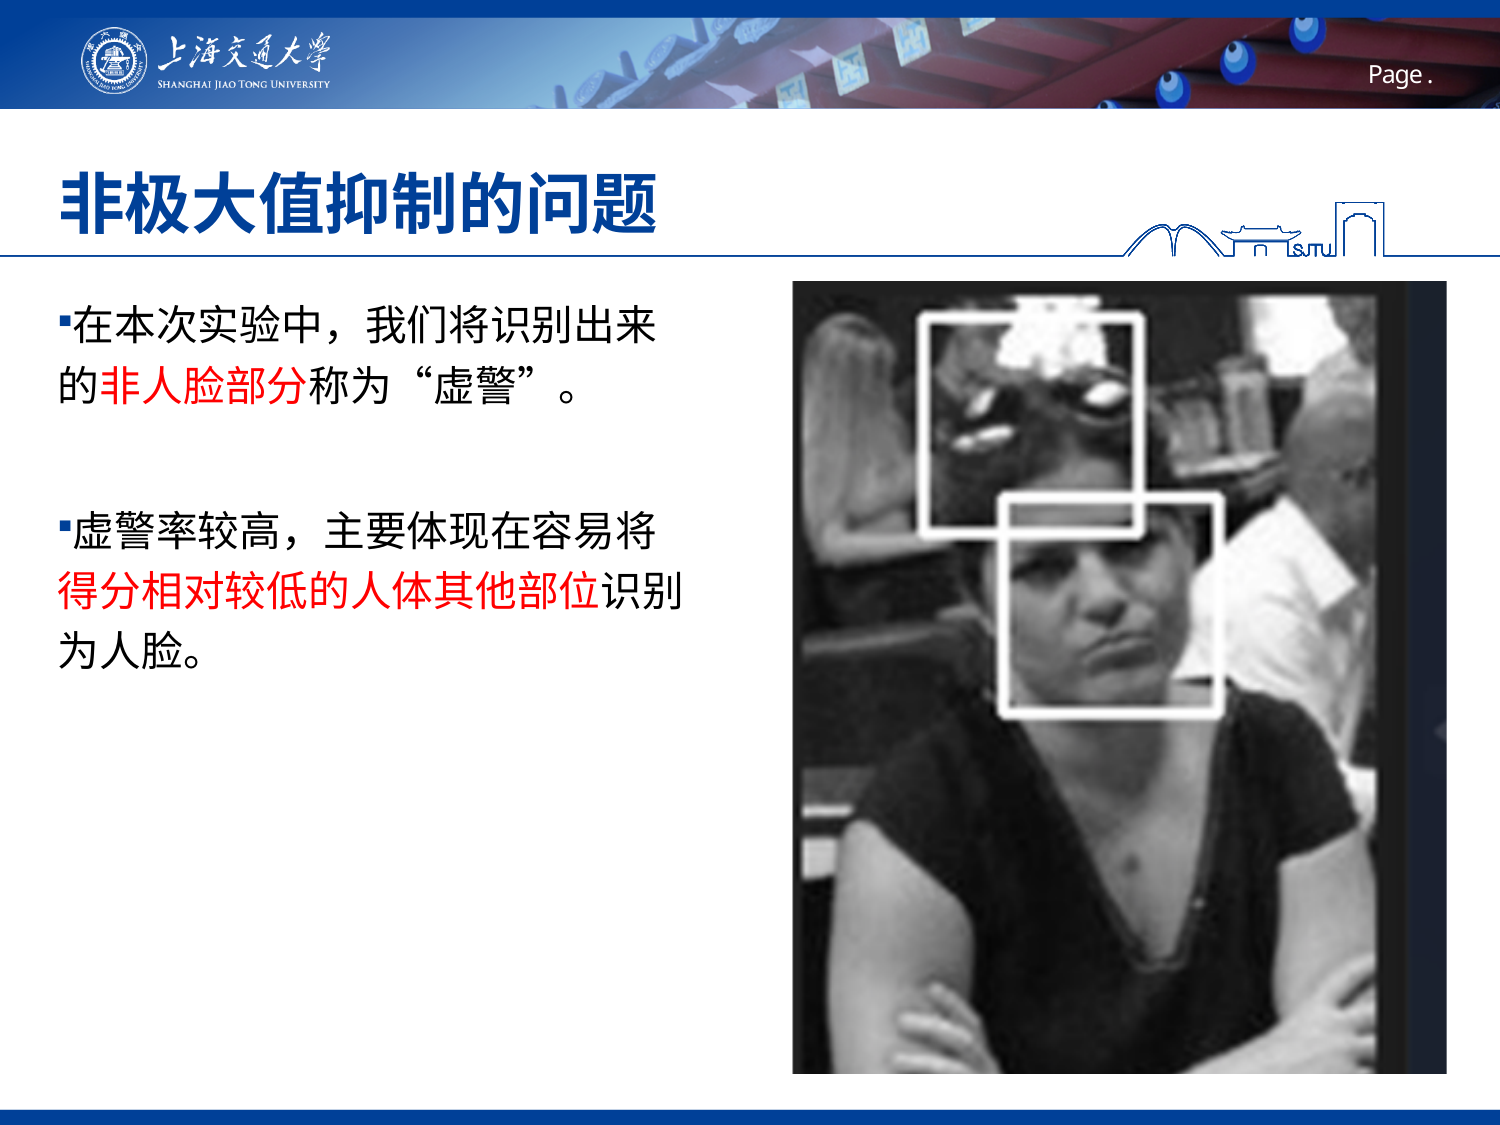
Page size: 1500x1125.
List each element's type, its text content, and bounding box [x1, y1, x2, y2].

title 非极大值抑制的问题 [43, 160, 1449, 255]
picture [785, 281, 1447, 1074]
text_box 在本次实验中，我们将识别出来的非人脸部分称为“虚警”。 虚警率较高，主要体现在容易将得分相对较低的人体其他部位识别为人脸。 [42, 281, 705, 1074]
picture [0, 18, 1500, 109]
